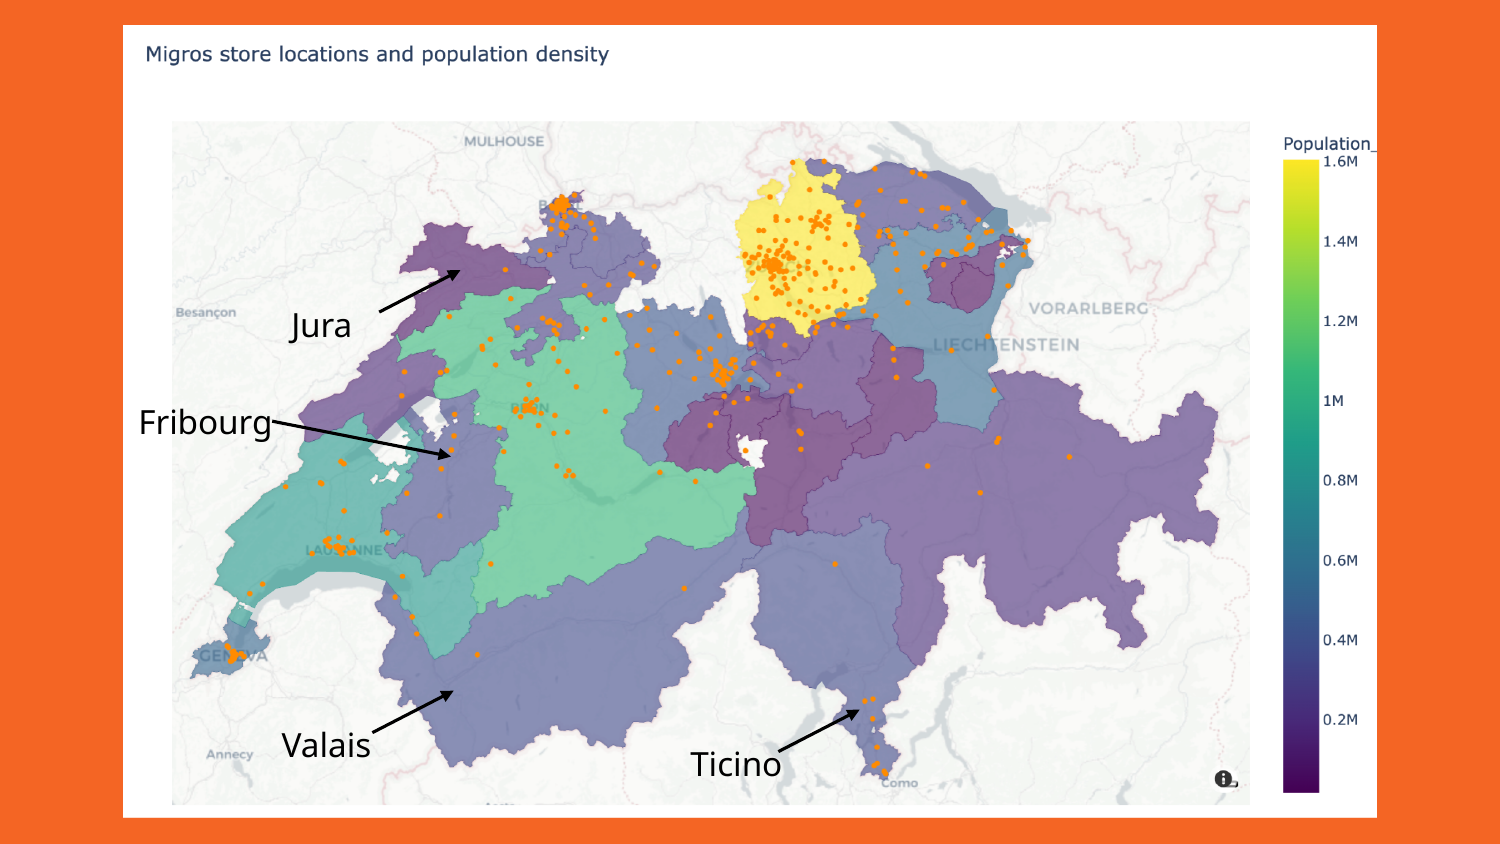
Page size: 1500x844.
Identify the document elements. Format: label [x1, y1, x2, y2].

text_box [372, 690, 454, 733]
text_box [271, 420, 452, 457]
text_box [778, 709, 860, 752]
text_box [378, 269, 461, 313]
picture [122, 25, 1377, 819]
